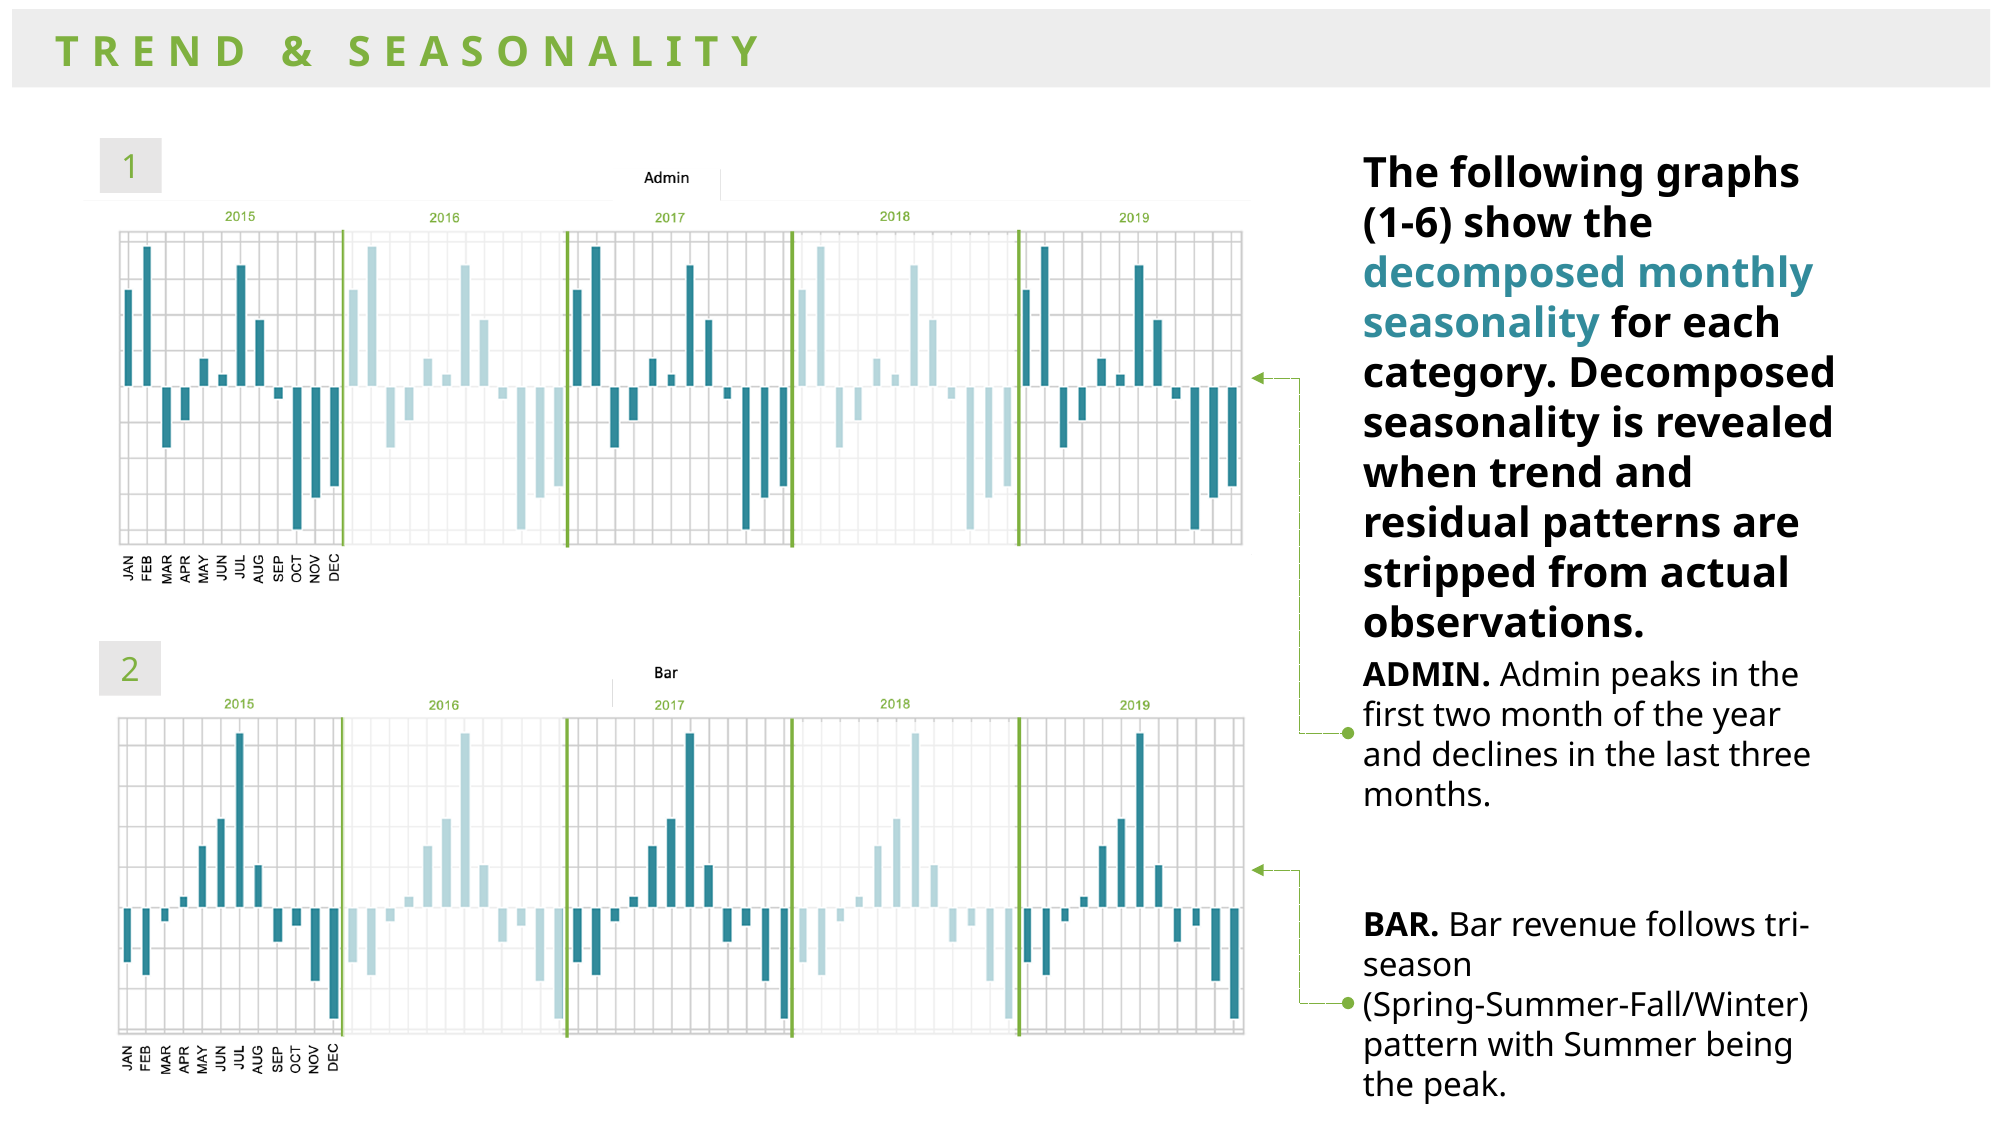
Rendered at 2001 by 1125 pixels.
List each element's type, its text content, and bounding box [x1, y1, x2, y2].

picture [83, 160, 1252, 597]
text_box 2 [99, 641, 161, 654]
text_box 1 [99, 138, 162, 160]
text_box ADMIN. Admin peaks in the first two month of the year and declines in the last three months. [1348, 645, 1865, 821]
text_box TREND & SEASONALITY [40, 17, 1028, 83]
text_box The following graphs (1-6) show the decomposed monthly seasonality for each category. Decomposed seasonality is revealed when trend and residual patterns are stripped from actual observations. [1348, 138, 1865, 645]
picture [83, 654, 1252, 1086]
text_box [11, 8, 1991, 88]
text_box BAR. Bar revenue follows tri-season (Spring-Summer-Fall/Winter) pattern with Summer being the peak. [1348, 895, 1865, 1111]
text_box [1251, 378, 1349, 715]
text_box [1251, 870, 1349, 985]
